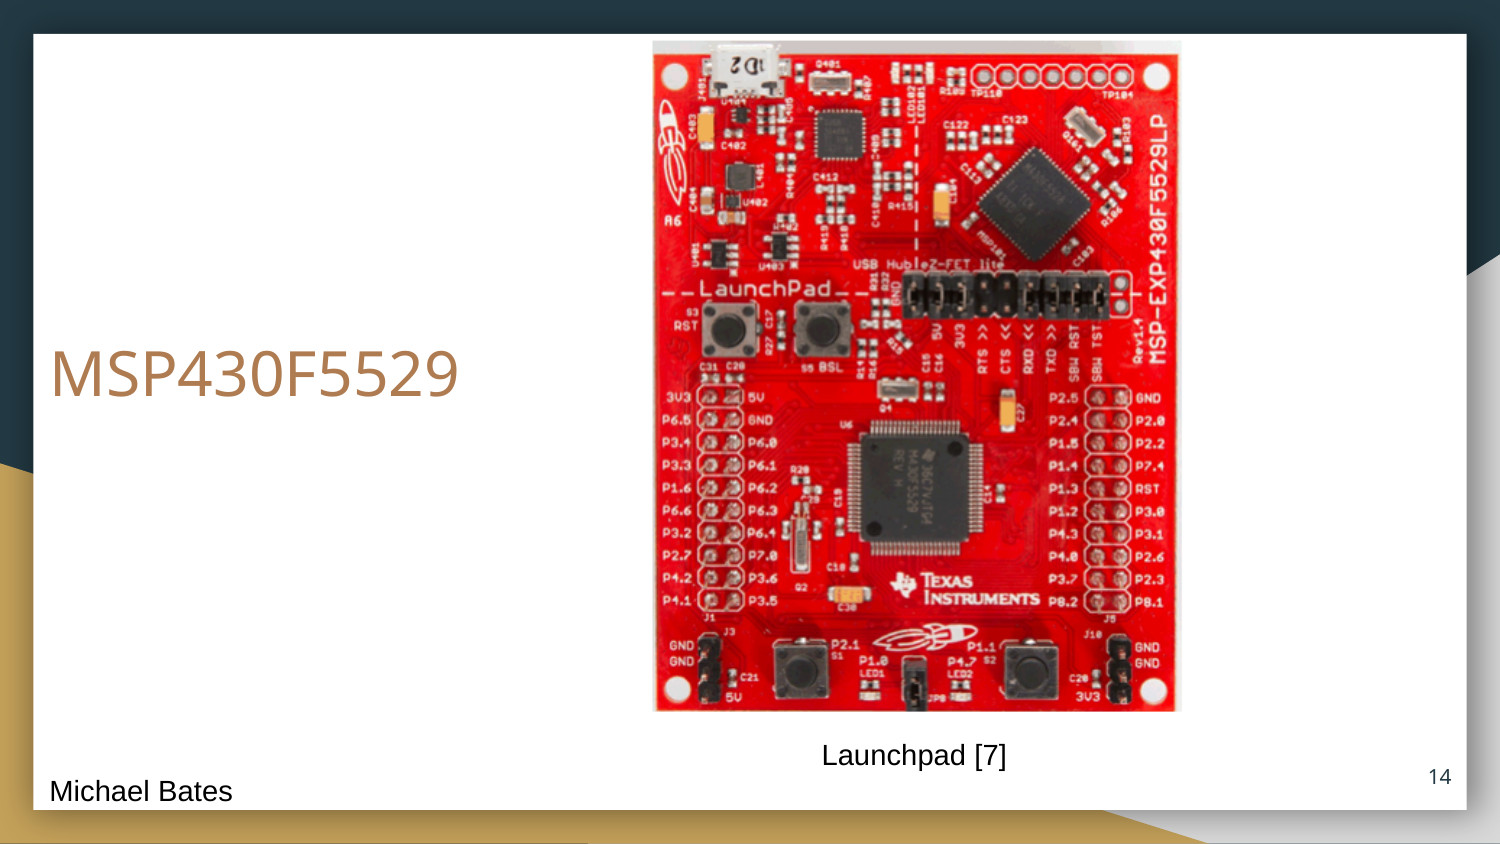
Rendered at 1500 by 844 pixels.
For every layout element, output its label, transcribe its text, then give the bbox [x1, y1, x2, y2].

text_box Launchpad [7] [715, 730, 1114, 786]
slide_number 14 [1376, 745, 1467, 810]
title MSP430F5529 [34, 318, 513, 476]
picture [644, 38, 1185, 722]
text_box Michael Bates [34, 757, 433, 812]
